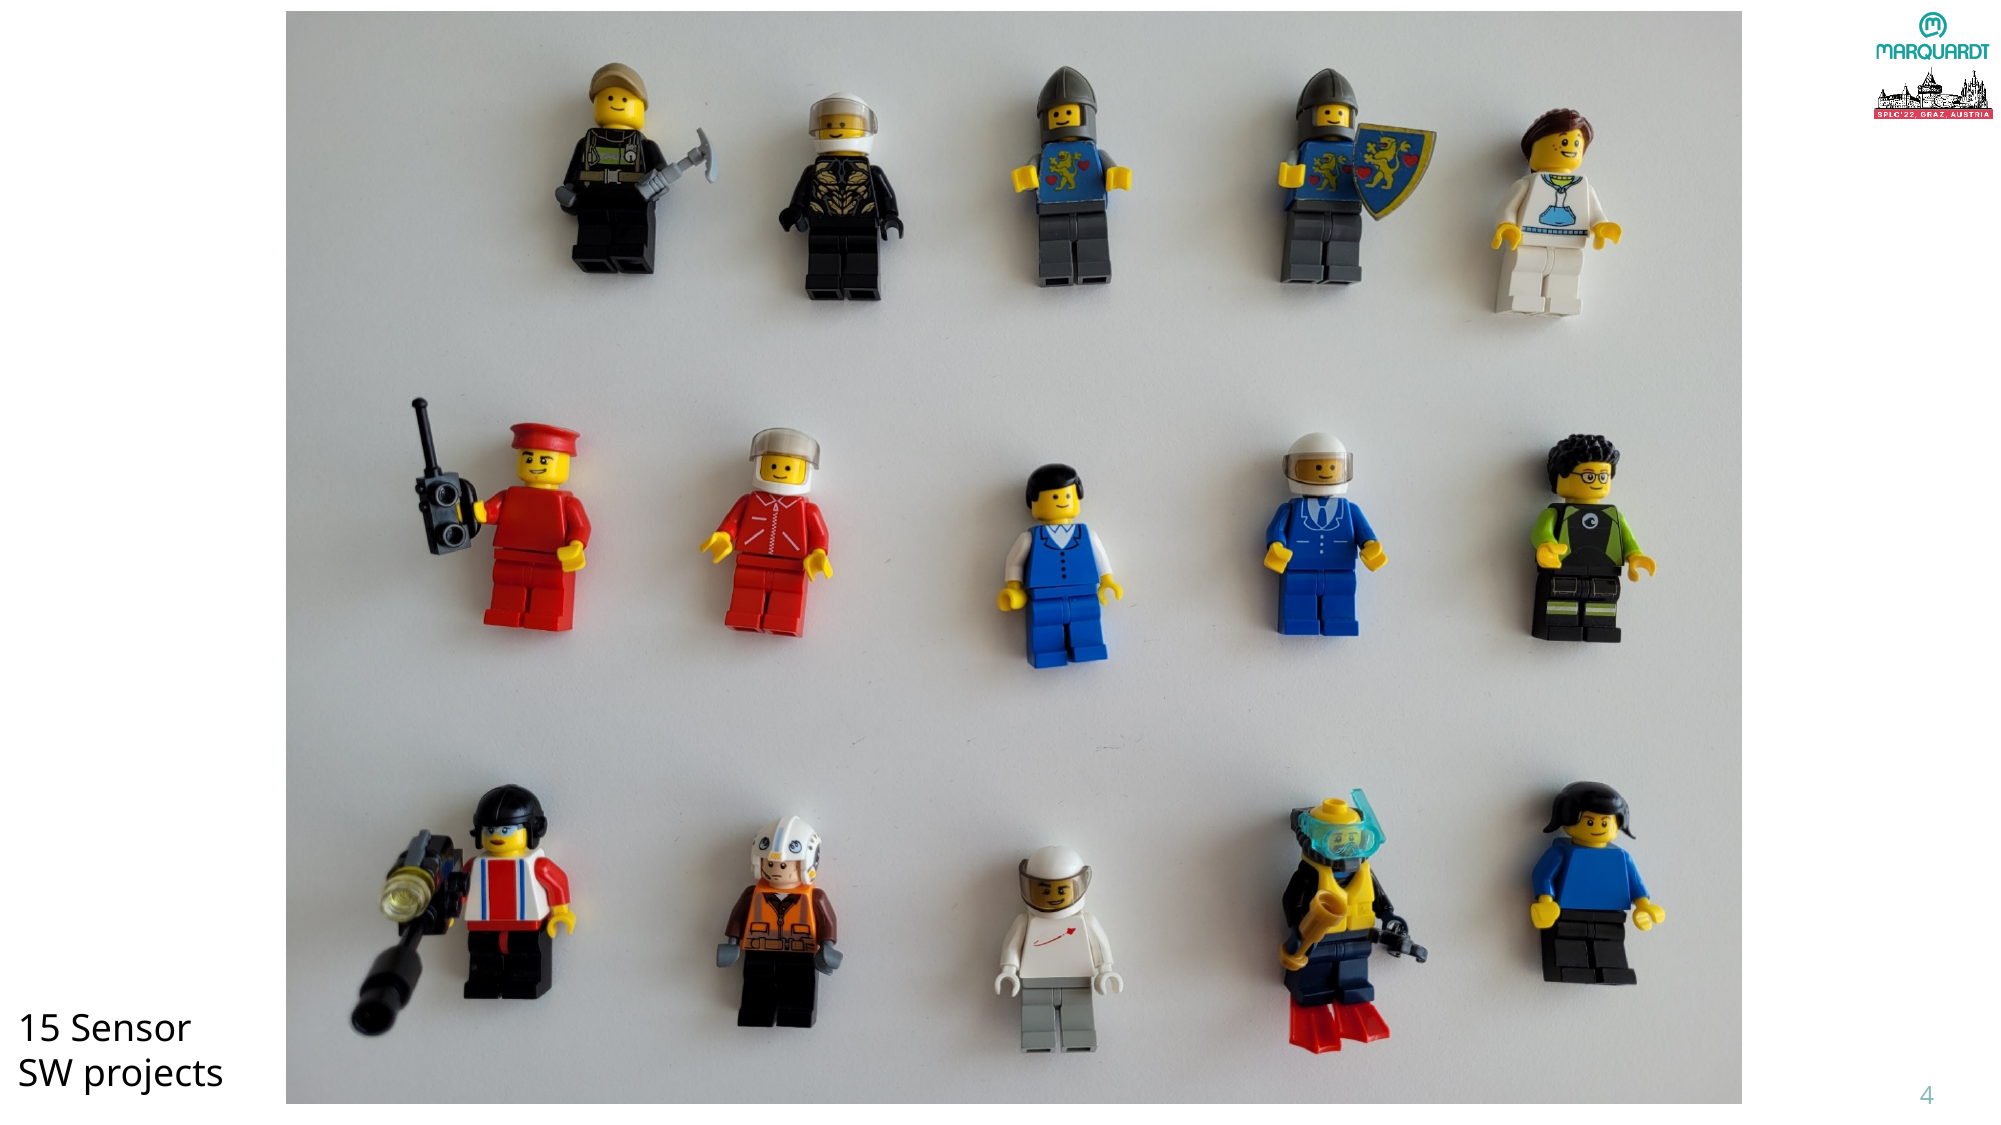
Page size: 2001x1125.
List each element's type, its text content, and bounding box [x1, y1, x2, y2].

text_box 15 Sensor SW projects [3, 996, 239, 1102]
picture [286, 11, 1742, 1104]
slide_number 4 [1904, 1065, 1969, 1125]
picture [1874, 67, 1993, 119]
